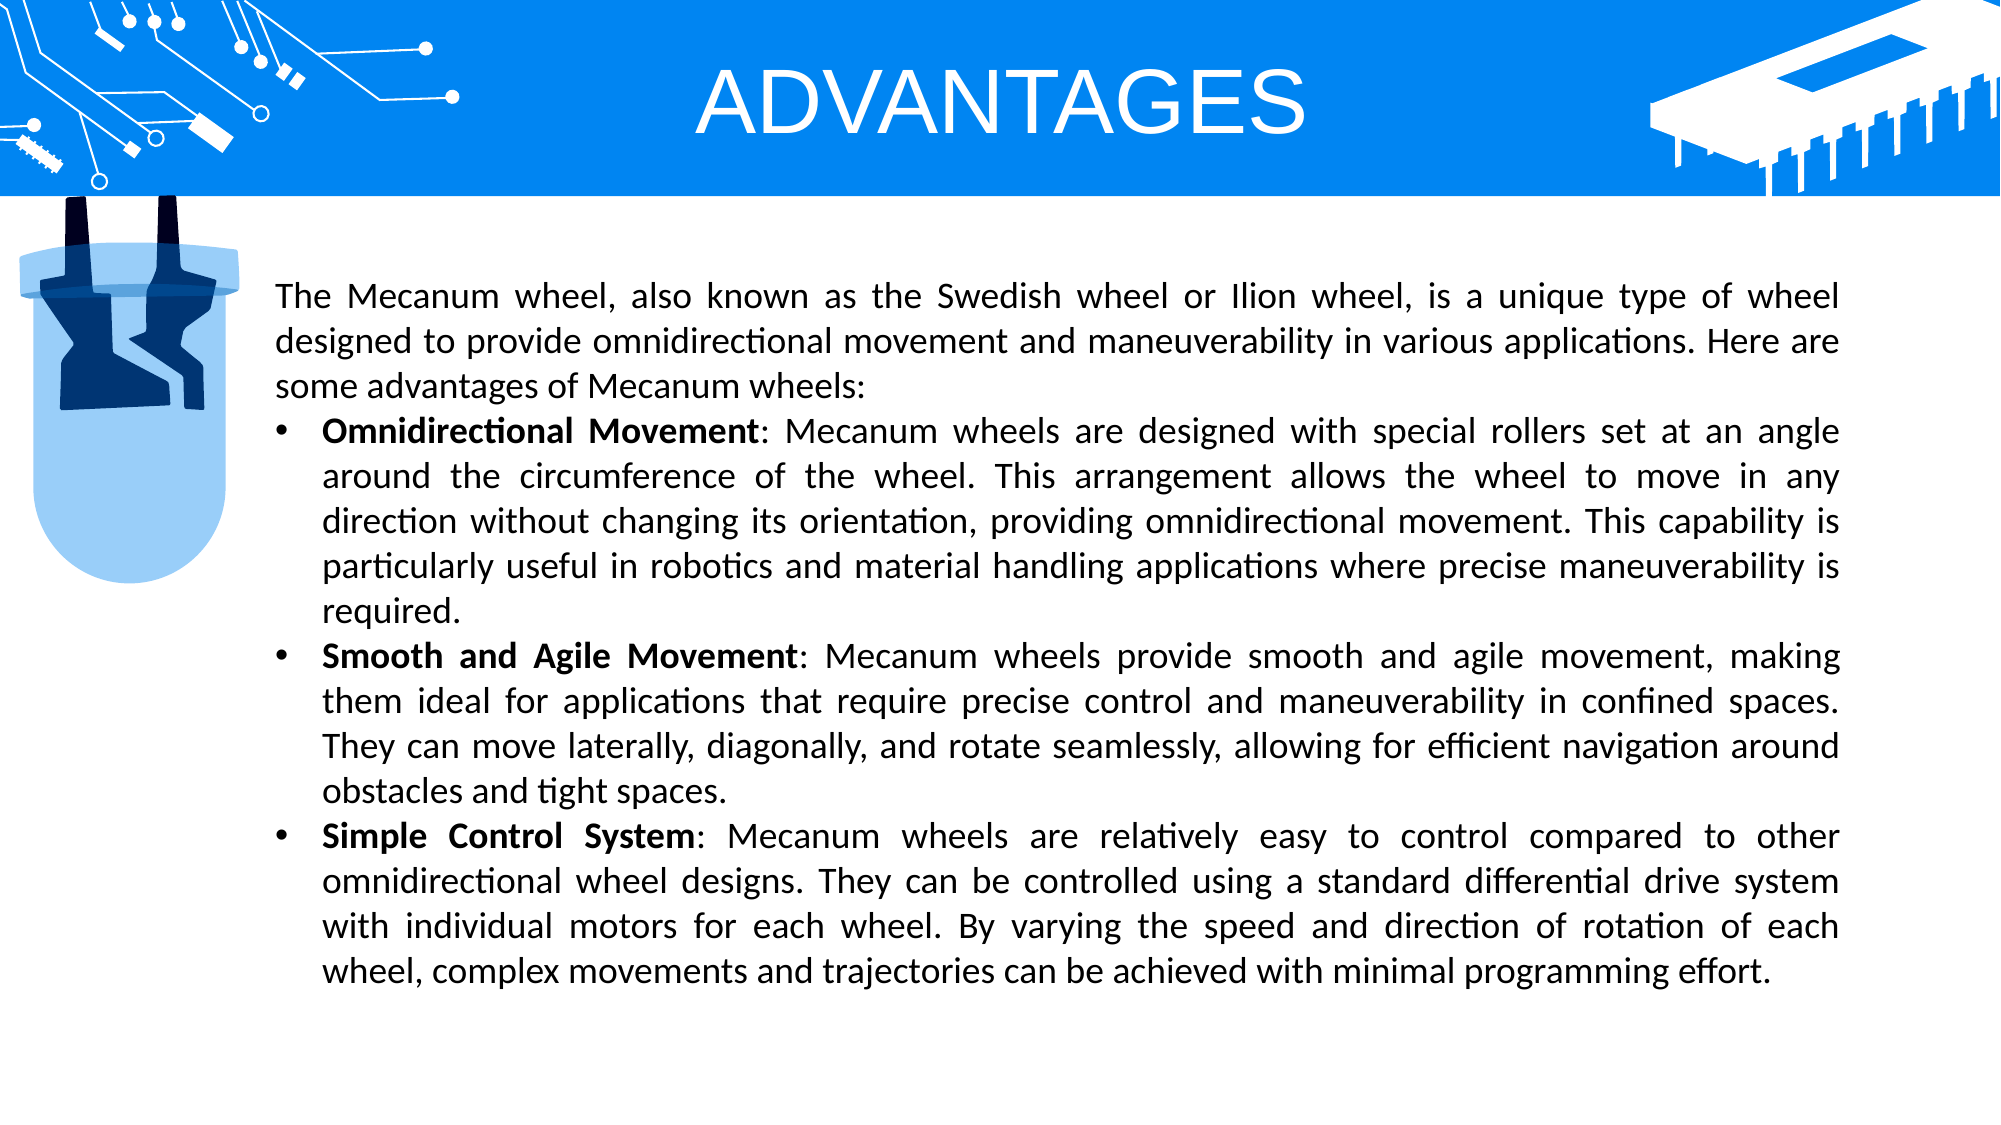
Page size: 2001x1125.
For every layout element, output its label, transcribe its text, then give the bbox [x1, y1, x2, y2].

list ADVANTAGES [53, 44, 1952, 164]
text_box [19, 195, 240, 584]
text_box The Mecanum wheel, also known as the Swedish wheel or Ilion wheel, is a unique type of wheel designed to provide omnidirectional movement and maneuverability in various applications. Here are some advantages of Mecanum wheels: Omnidirectional Movement: Mecanum wheels are designed with special rollers set at an angle around the circumference of the wheel. This arrangement allows the wheel to move in any direction without changing its orientation, providing omnidirectional movement. This capability is particularly useful in robotics and material handling applications where precise maneuverability is required. Smooth and Agile Movement: Mecanum wheels provide smooth and agile movement, making them ideal for applications that require precise control and maneuverability in confined spaces. They can move laterally, diagonally, and rotate seamlessly, allowing for efficient navigation around obstacles and tight spaces. Simple Control System: Mecanum wheels are relatively easy to control compared to other omnidirectional wheel designs. They can be controlled using a standard differential drive system with individual motors for each wheel. By varying the speed and direction of rotation of each wheel, complex movements and trajectories can be achieved with minimal programming effort. [260, 264, 1857, 999]
